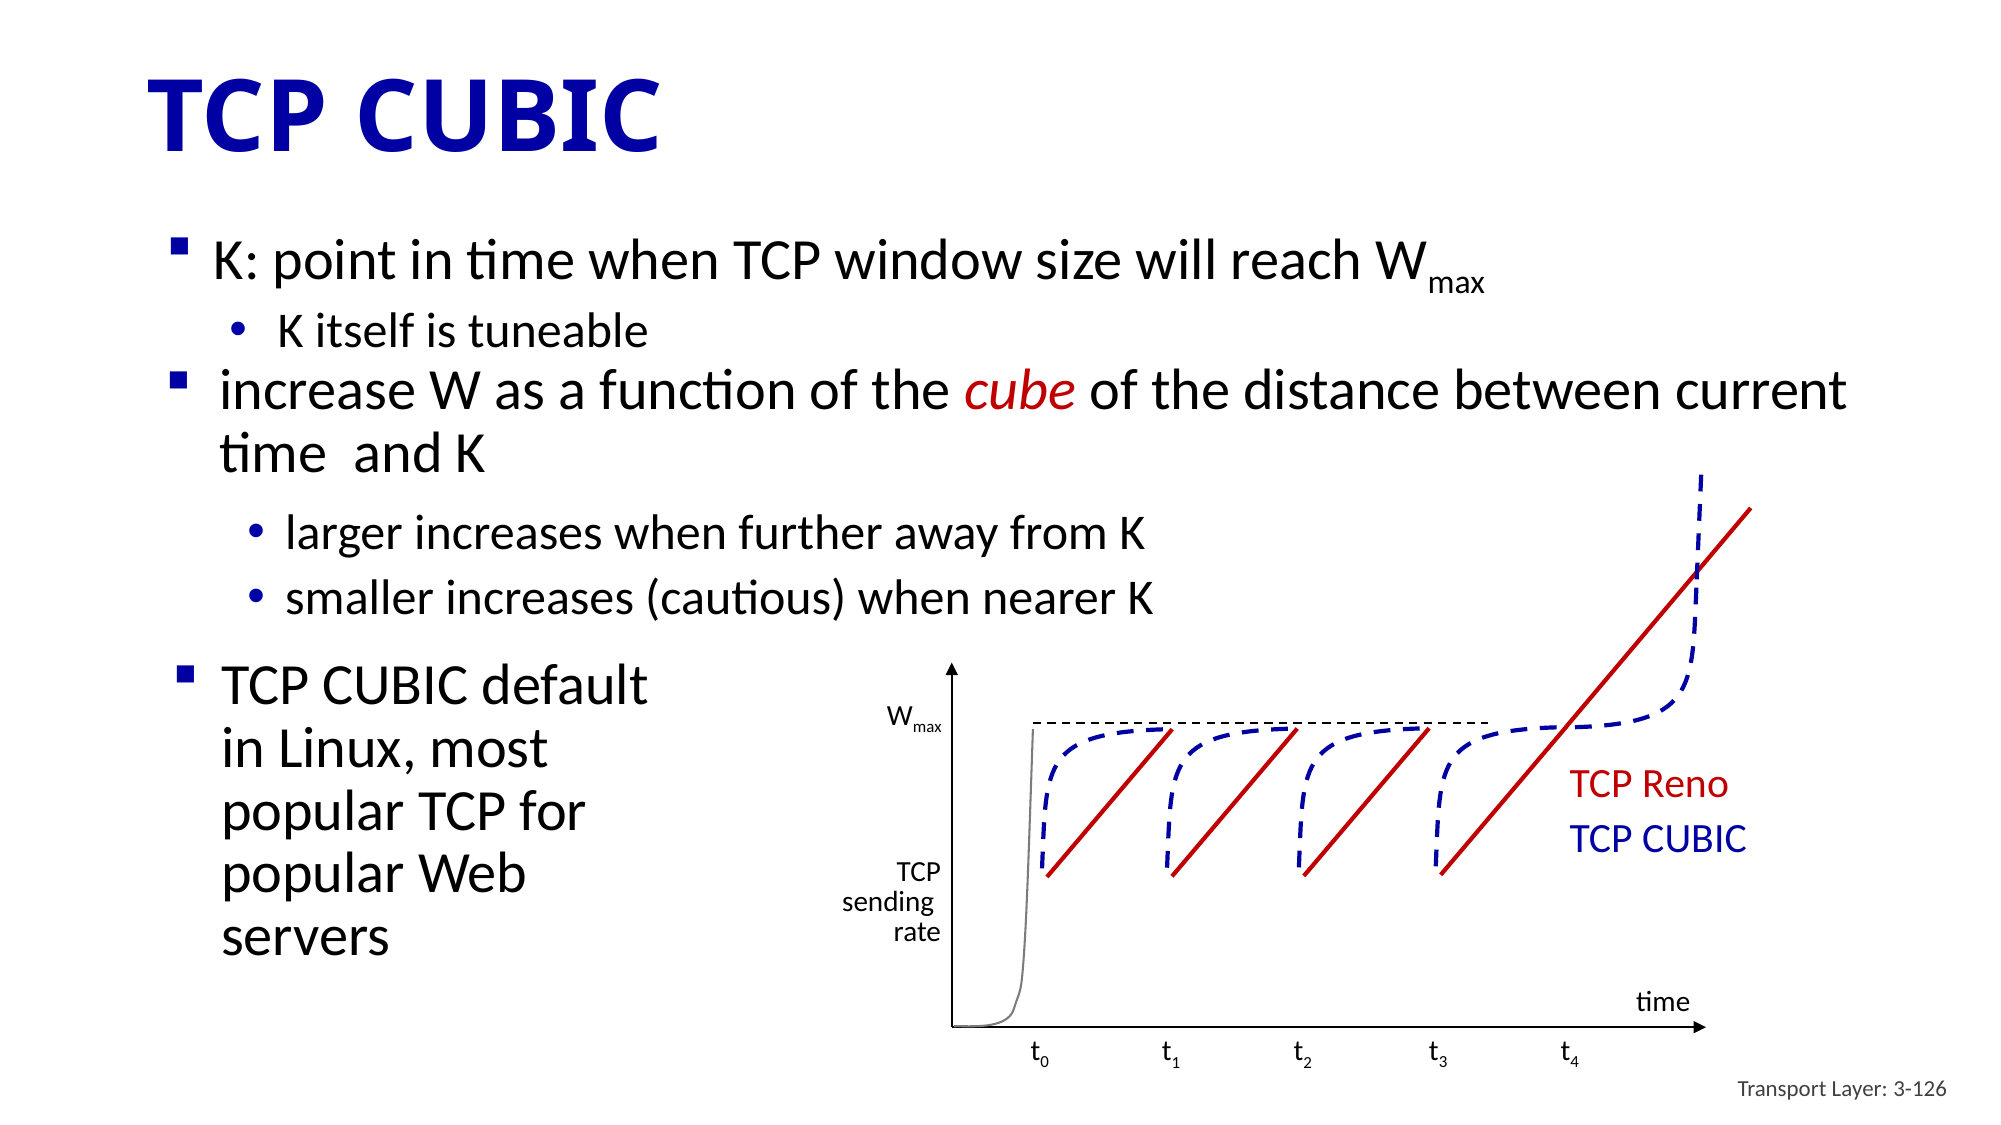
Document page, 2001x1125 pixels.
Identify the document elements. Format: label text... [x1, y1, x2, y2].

text_box increase W as a function of the cube of the distance between current time and K [128, 352, 1961, 685]
text_box TCP CUBIC default in Linux, most popular TCP for popular Web servers [130, 685, 698, 979]
title TCP CUBIC [131, 45, 2000, 193]
text_box K: point in time when TCP window size will reach Wmax K itself is tuneable [131, 214, 1963, 371]
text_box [825, 474, 1763, 1073]
slide_number Transport Layer: 3-126 [1512, 1056, 1963, 1117]
